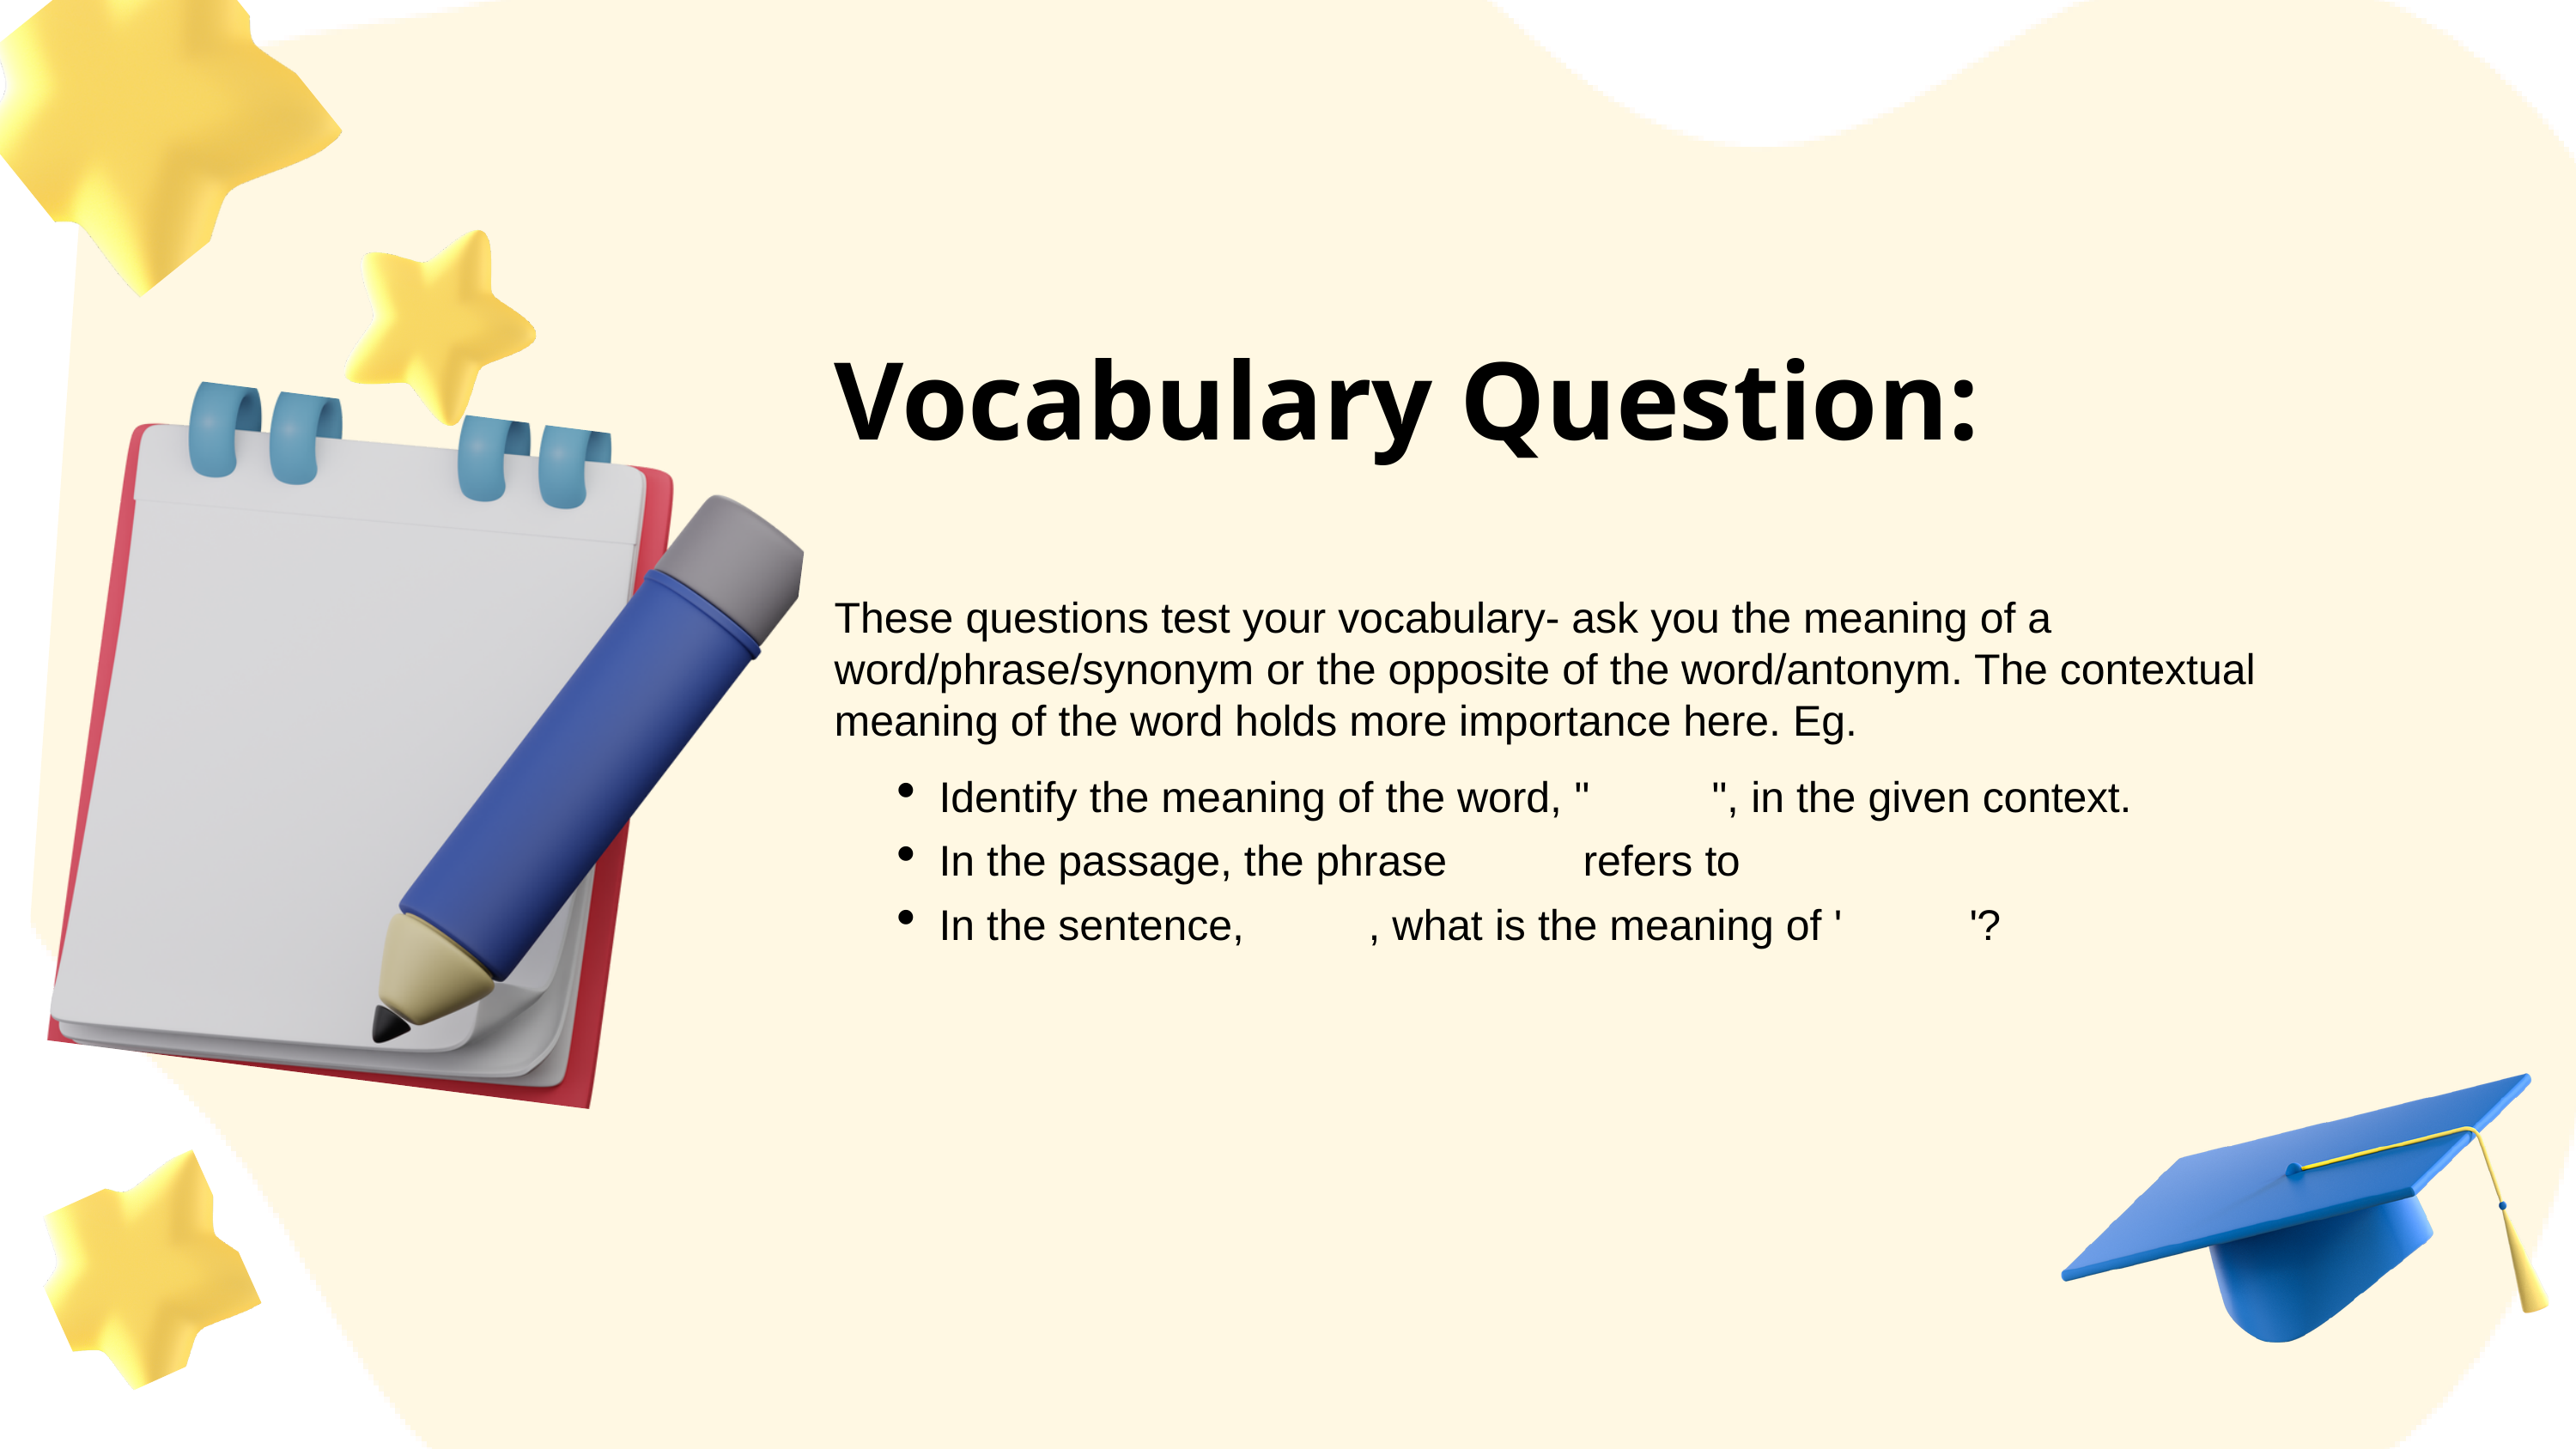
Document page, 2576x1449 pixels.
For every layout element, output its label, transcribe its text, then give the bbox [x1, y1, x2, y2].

text_box Vocabulary Question: These questions test your vocabulary- ask you the meaning of a word/phrase/synonym or the opposite of the word/antonym. The contextual meaning of the word holds more importance here. Eg. Identify the meaning of the word, " ", in the given context. In the passage, the phrase refers to In the sentence, , what is the meaning of ' '? [834, 332, 2393, 1204]
text_box [17, 1149, 273, 1407]
text_box [46, 372, 817, 1127]
text_box [343, 229, 537, 423]
text_box [2061, 1073, 2549, 1343]
text_box [0, 0, 344, 310]
text_box [0, 0, 2576, 1449]
